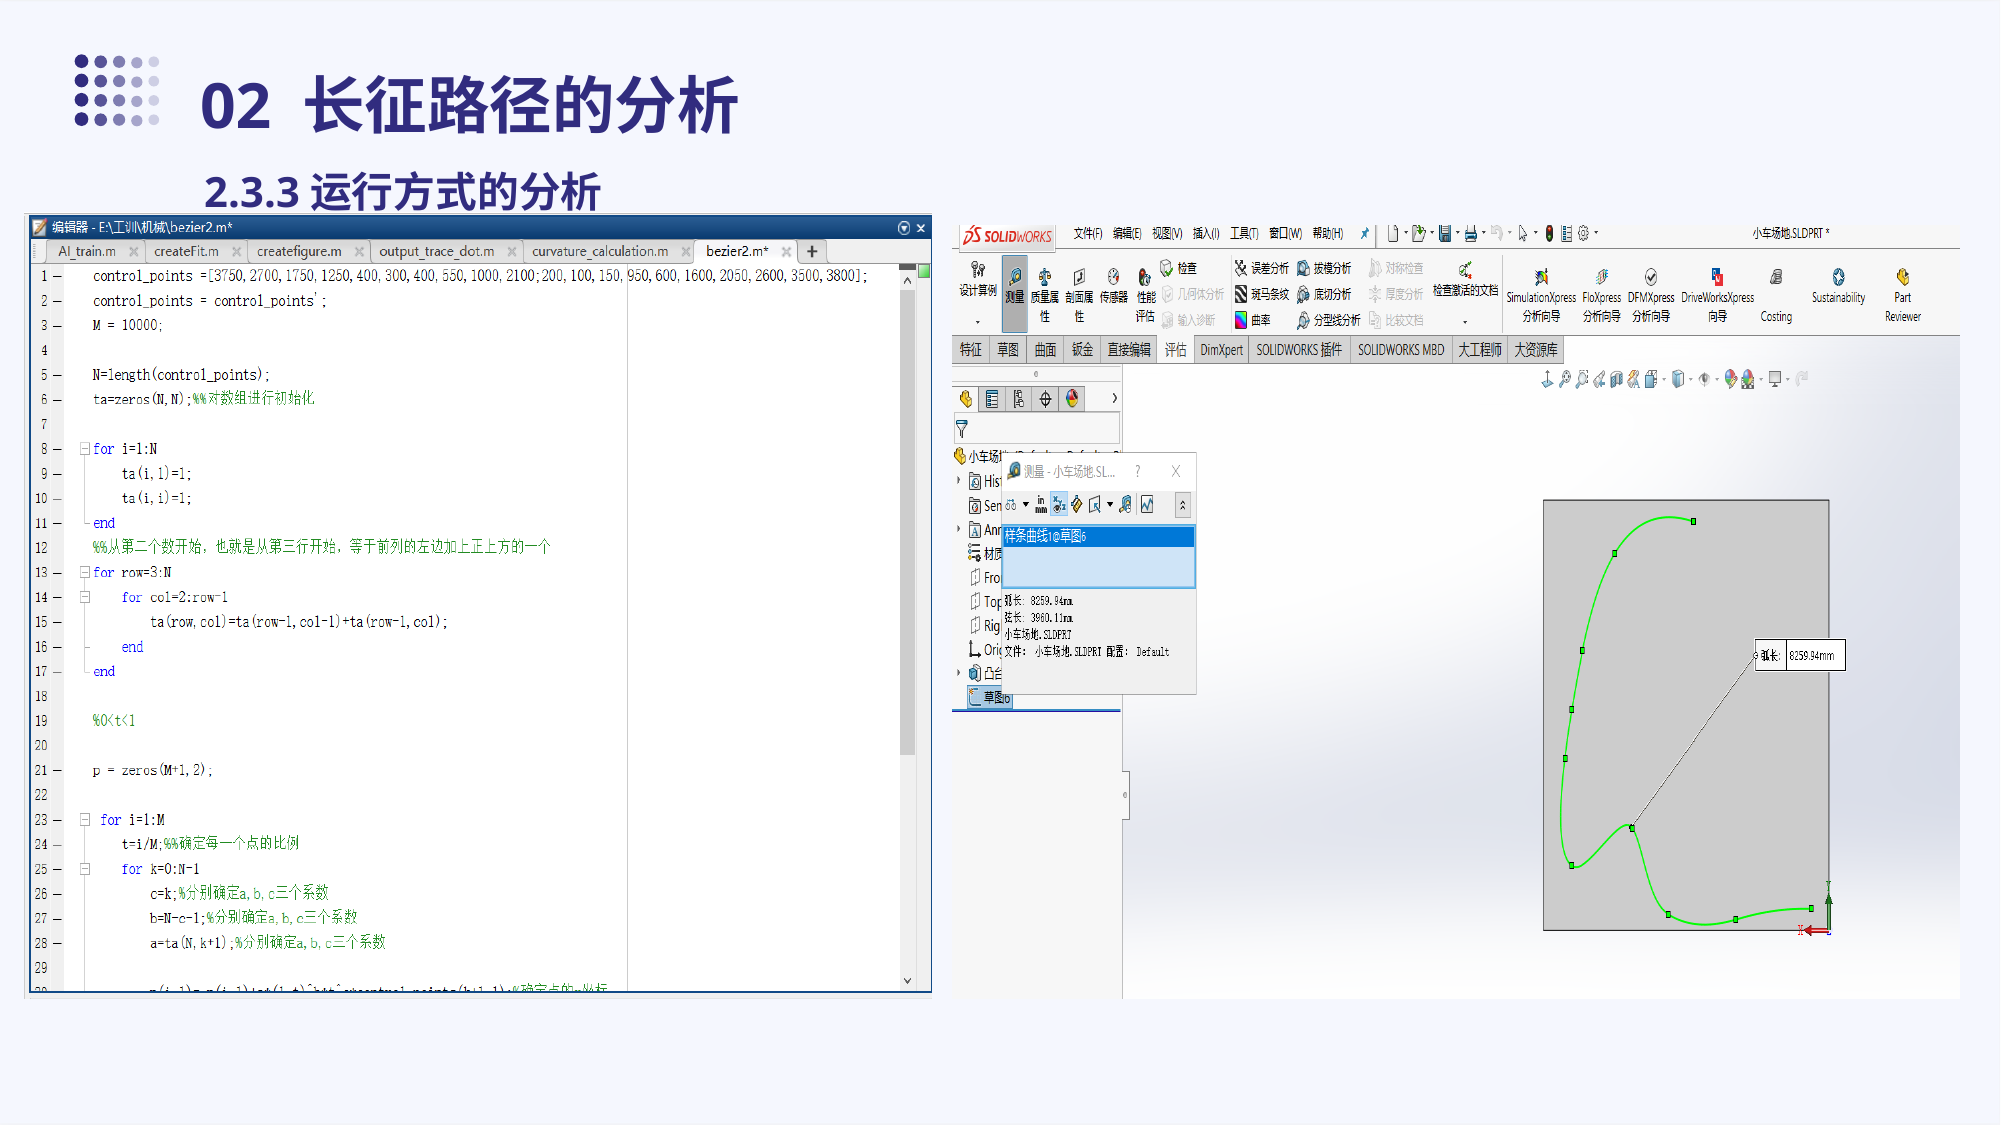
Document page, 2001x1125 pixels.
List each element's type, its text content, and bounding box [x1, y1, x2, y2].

picture [0, 0, 2001, 1125]
text_box 02 长征路径的分析 [179, 15, 1821, 161]
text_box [74, 54, 160, 127]
text_box 2.3.3运行方式的分析 [183, 125, 1825, 236]
